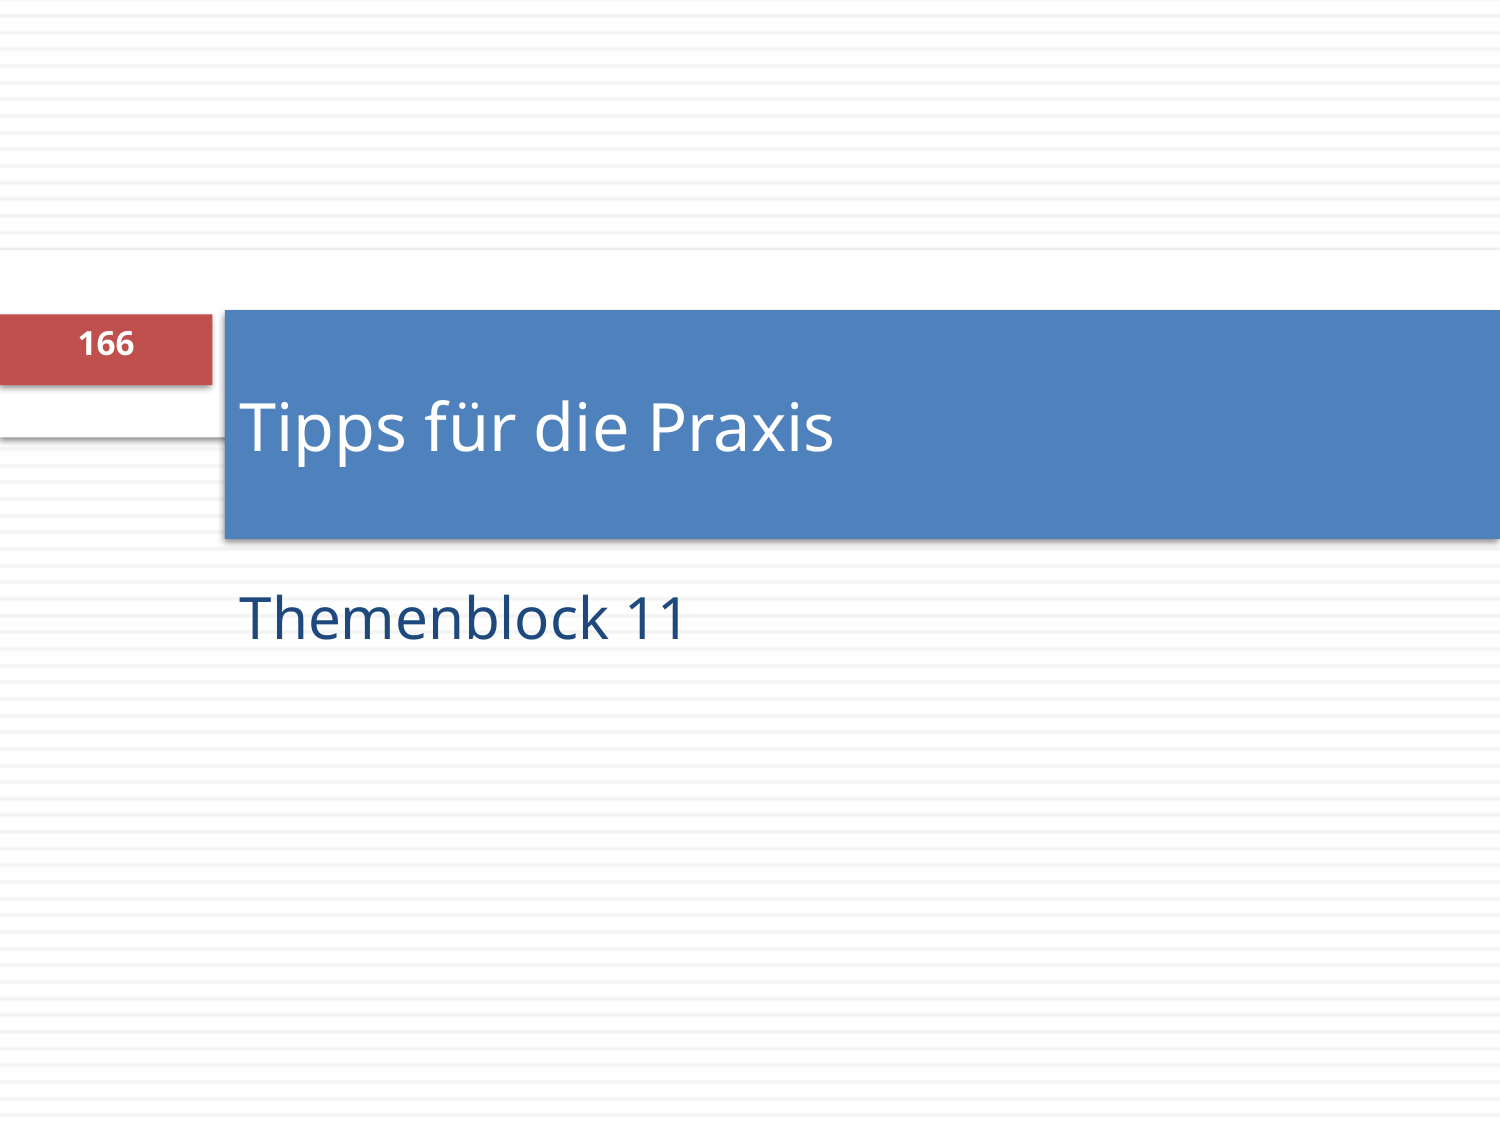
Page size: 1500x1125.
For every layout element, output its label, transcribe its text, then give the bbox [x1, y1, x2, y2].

list Themenblock 11 [225, 574, 1394, 725]
title Tipps für die Praxis [225, 310, 1475, 539]
slide_number 166 [0, 287, 213, 403]
